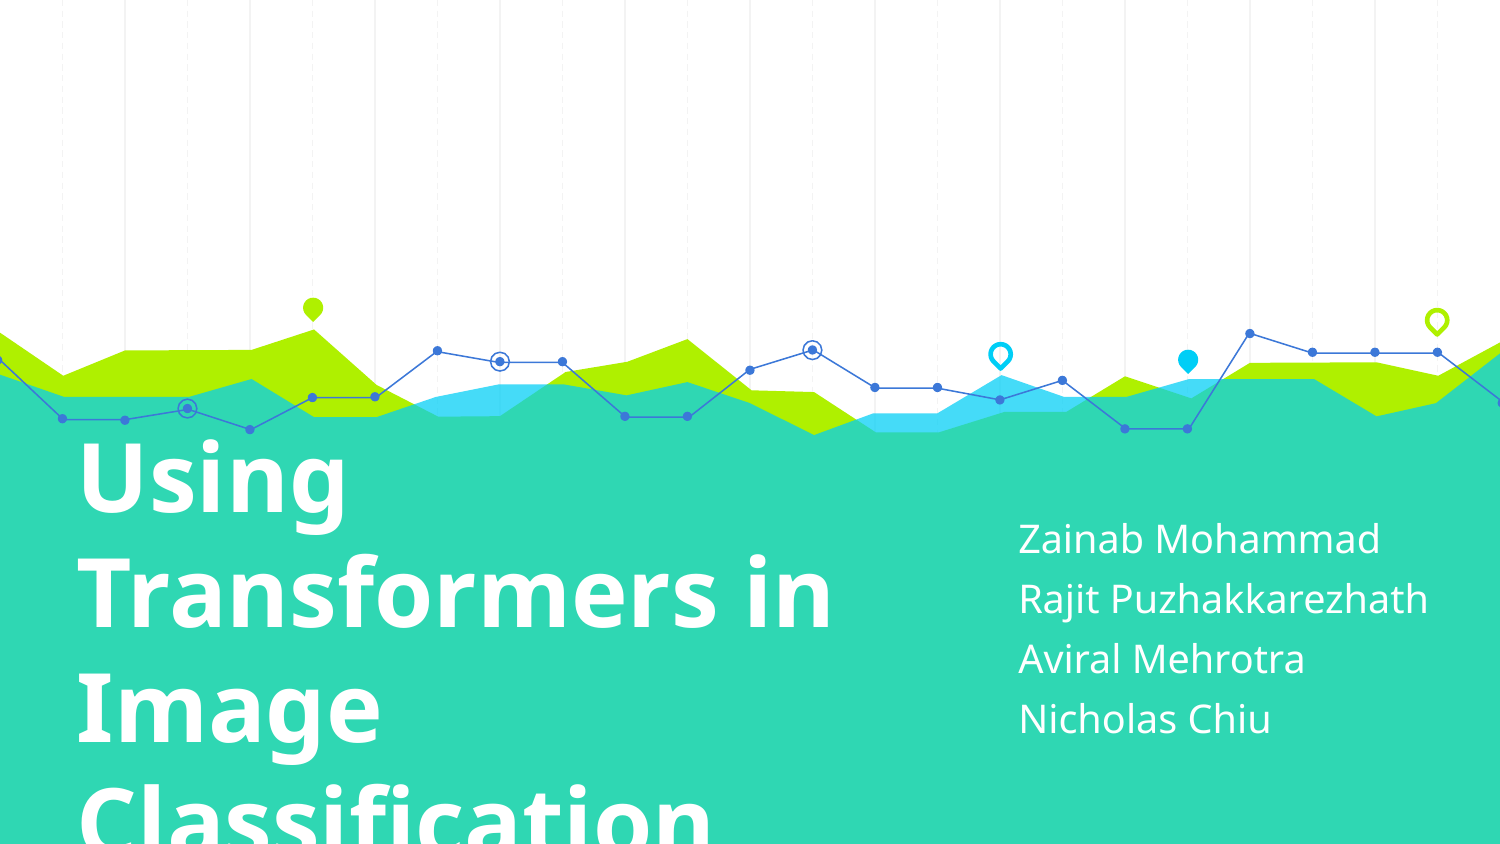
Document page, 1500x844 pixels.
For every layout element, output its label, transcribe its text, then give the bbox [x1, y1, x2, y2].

subtitle Zainab Mohammad Rajit Puzhakkarezhath Aviral Mehrotra Nicholas Chiu [1003, 499, 1449, 795]
title Using Transformers in Image Classification [61, 551, 888, 742]
